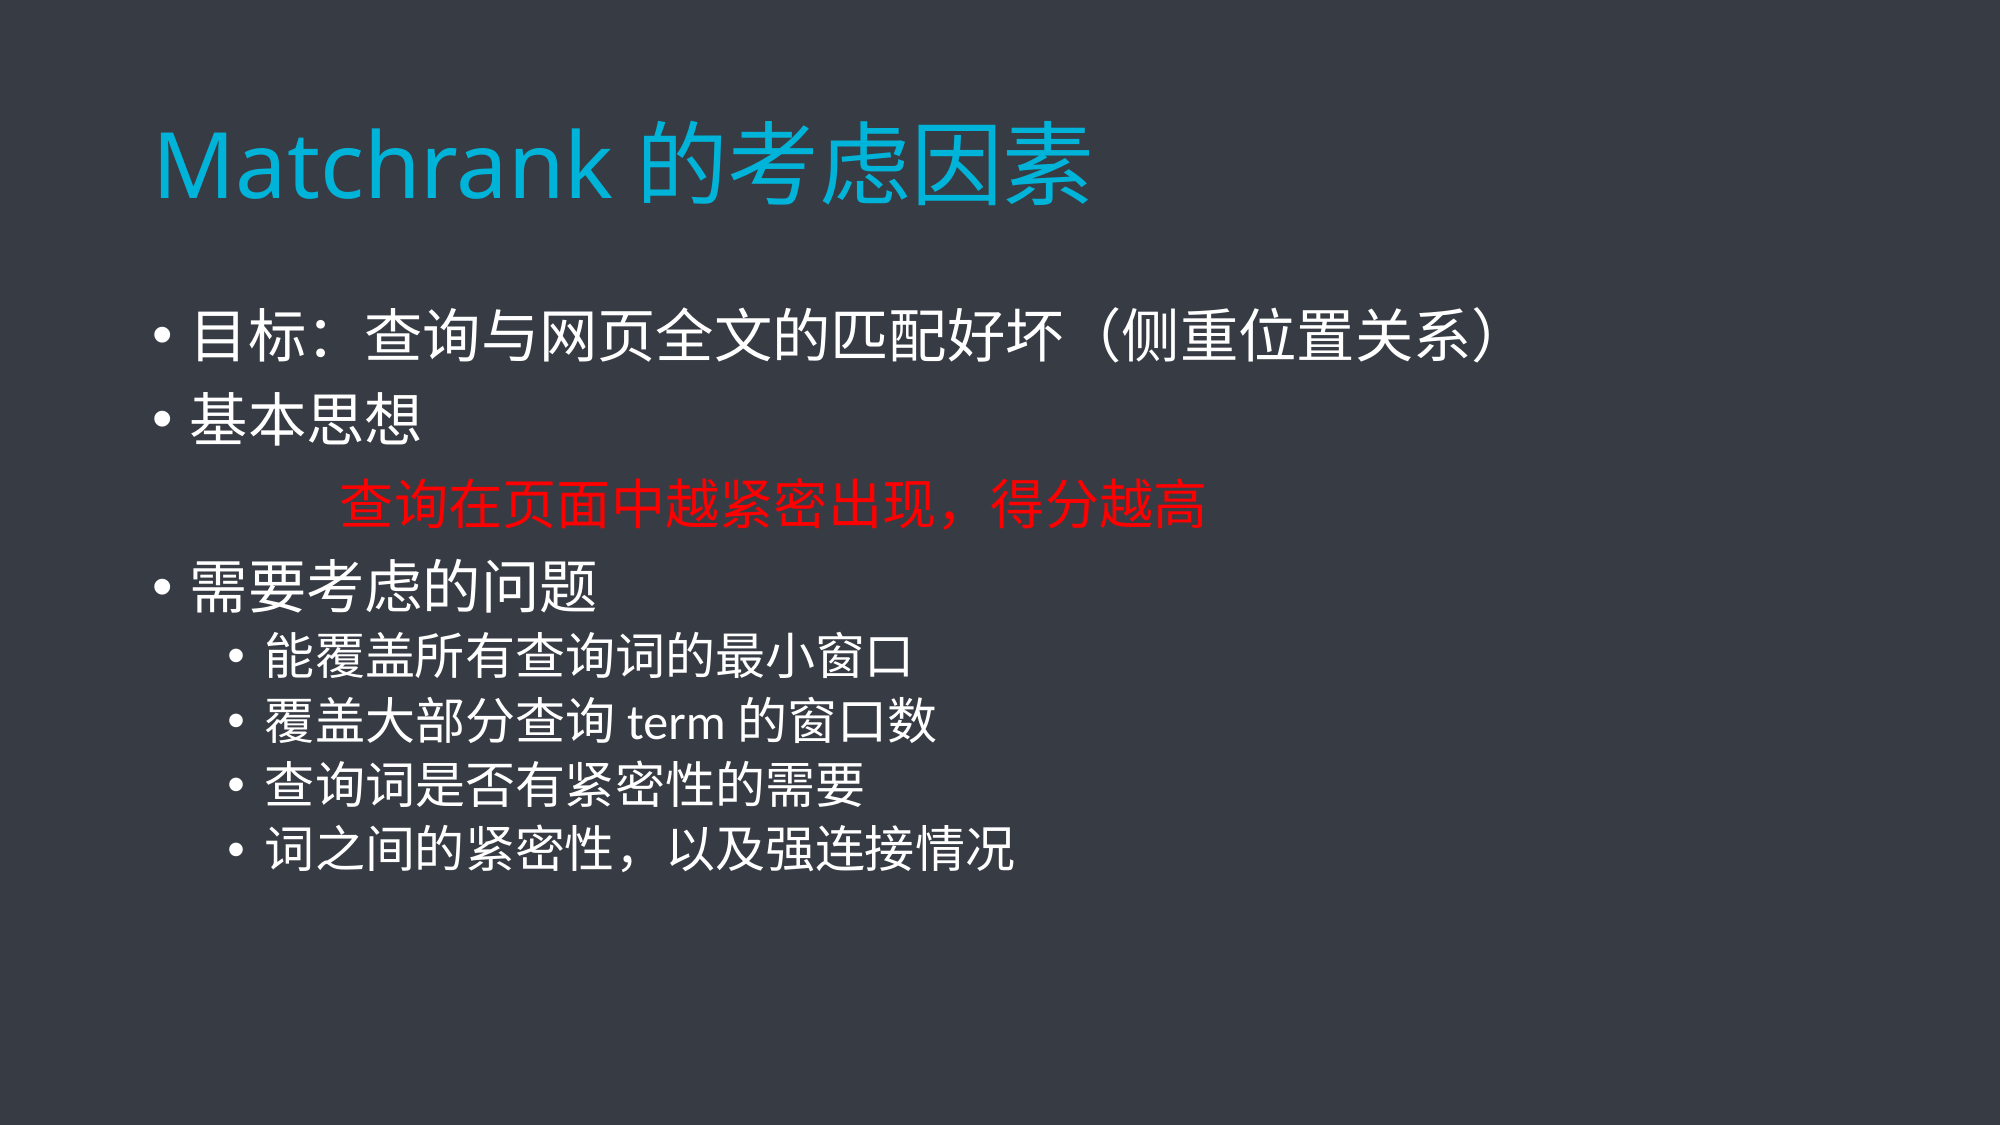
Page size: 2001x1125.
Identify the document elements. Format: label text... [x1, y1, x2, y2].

title Matchrank的考虑因素 [137, 59, 1863, 278]
list 目标：查询与网页全文的匹配好坏（侧重位置关系） 基本思想 查询在页面中越紧密出现，得分越高 需要考虑的问题 能覆盖所有查询词的最小窗口 覆盖大部分查询term的窗口数 查询词是否有紧密性的需要 词之间的紧密性，以及强连接情况 [137, 299, 1863, 1014]
